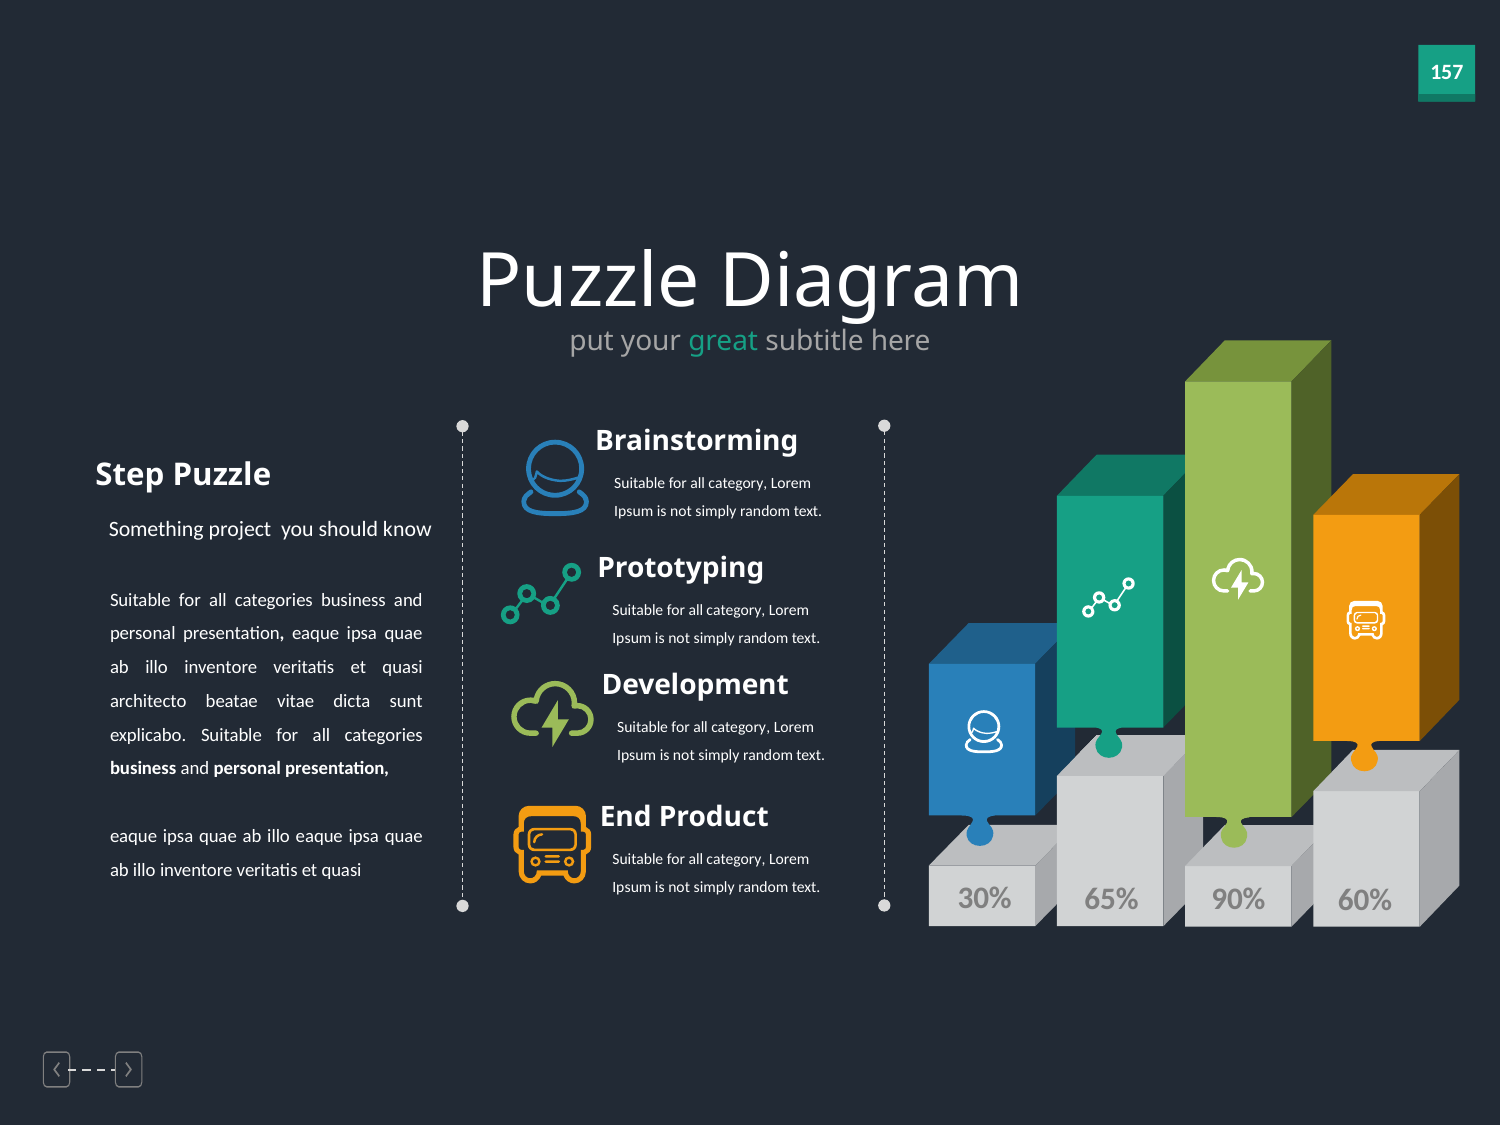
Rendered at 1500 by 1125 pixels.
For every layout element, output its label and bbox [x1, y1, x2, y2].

text_box [521, 439, 589, 516]
text_box [95, 568, 438, 888]
text_box [500, 562, 582, 625]
text_box [597, 790, 847, 904]
text_box [602, 658, 860, 772]
text_box [461, 224, 1039, 655]
text_box [513, 805, 592, 884]
text_box [80, 446, 287, 499]
text_box [511, 680, 594, 747]
text_box [928, 340, 1460, 927]
text_box [94, 507, 451, 549]
